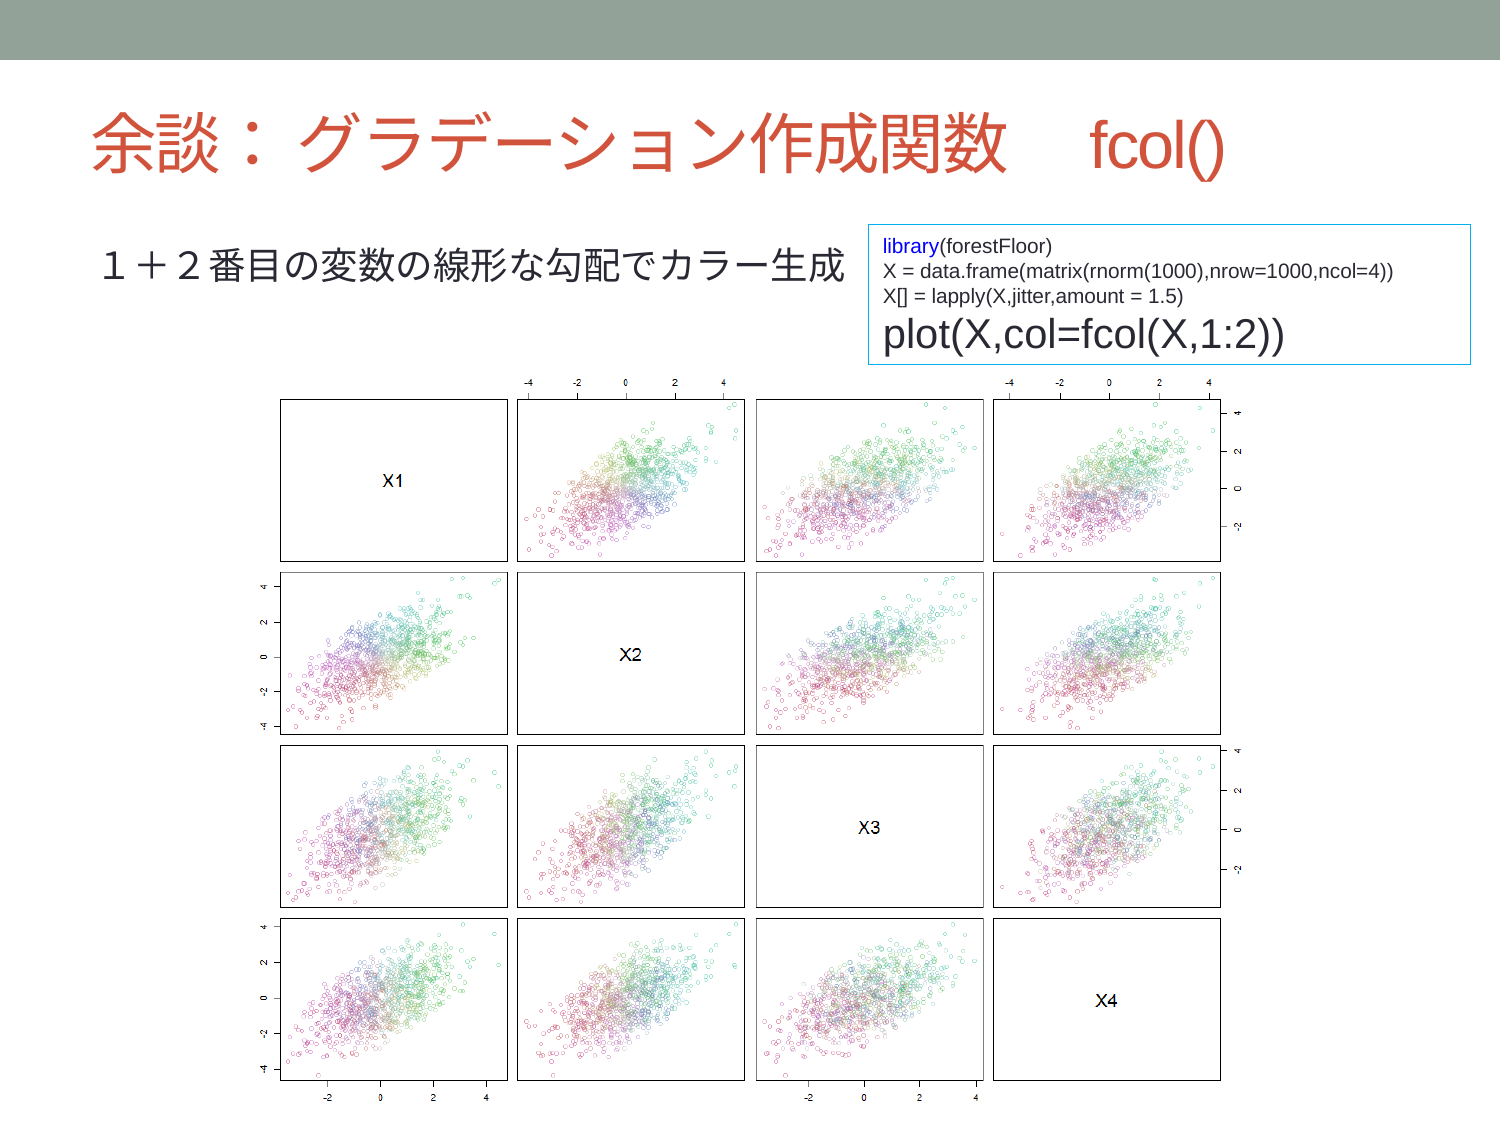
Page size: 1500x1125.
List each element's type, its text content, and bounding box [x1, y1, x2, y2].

text_box library(forestFloor) X = data.frame(matrix(rnorm(1000),nrow=1000,ncol=4)) X[] = lapply(X,jitter,amount = 1.5) plot(X,col=fcol(X,1:2)) [868, 224, 1471, 365]
text_box １＋２番目の変数の線形な勾配でカラー生成 [80, 234, 861, 295]
title 余談： グラデーション作成関数 fcol() [75, 87, 1425, 197]
picture [229, 349, 1270, 1125]
picture [870, 349, 1270, 363]
